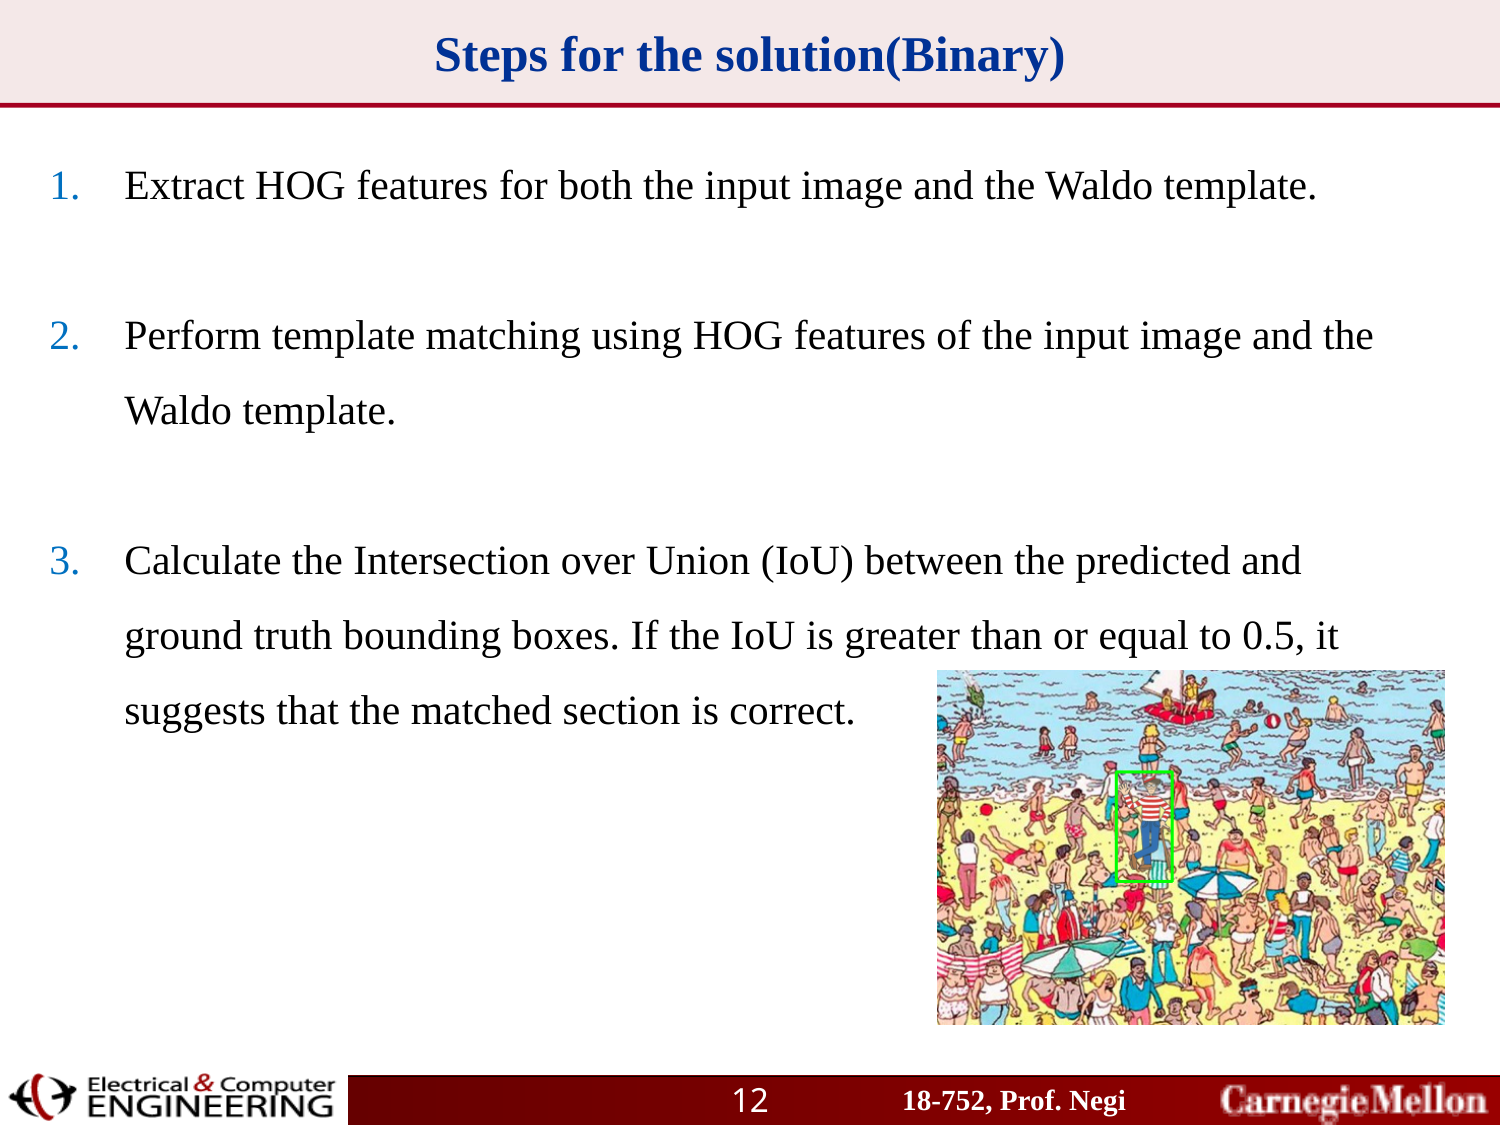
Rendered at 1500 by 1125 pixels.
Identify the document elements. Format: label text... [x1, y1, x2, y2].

picture [1219, 1075, 1500, 1125]
picture [937, 669, 1445, 1026]
picture [0, 1068, 348, 1125]
list Extract HOG features for both the input image and the Waldo template. Perform template matching using HOG features of the input image and the Waldo template. Calculate the Intersection over Union (IoU) between the predicted and ground truth bounding boxes. If the IoU is greater than or equal to 0.5, it suggests that the matched section is correct. [34, 125, 1435, 1025]
title Steps for the solution(Binary) [0, 0, 1500, 104]
